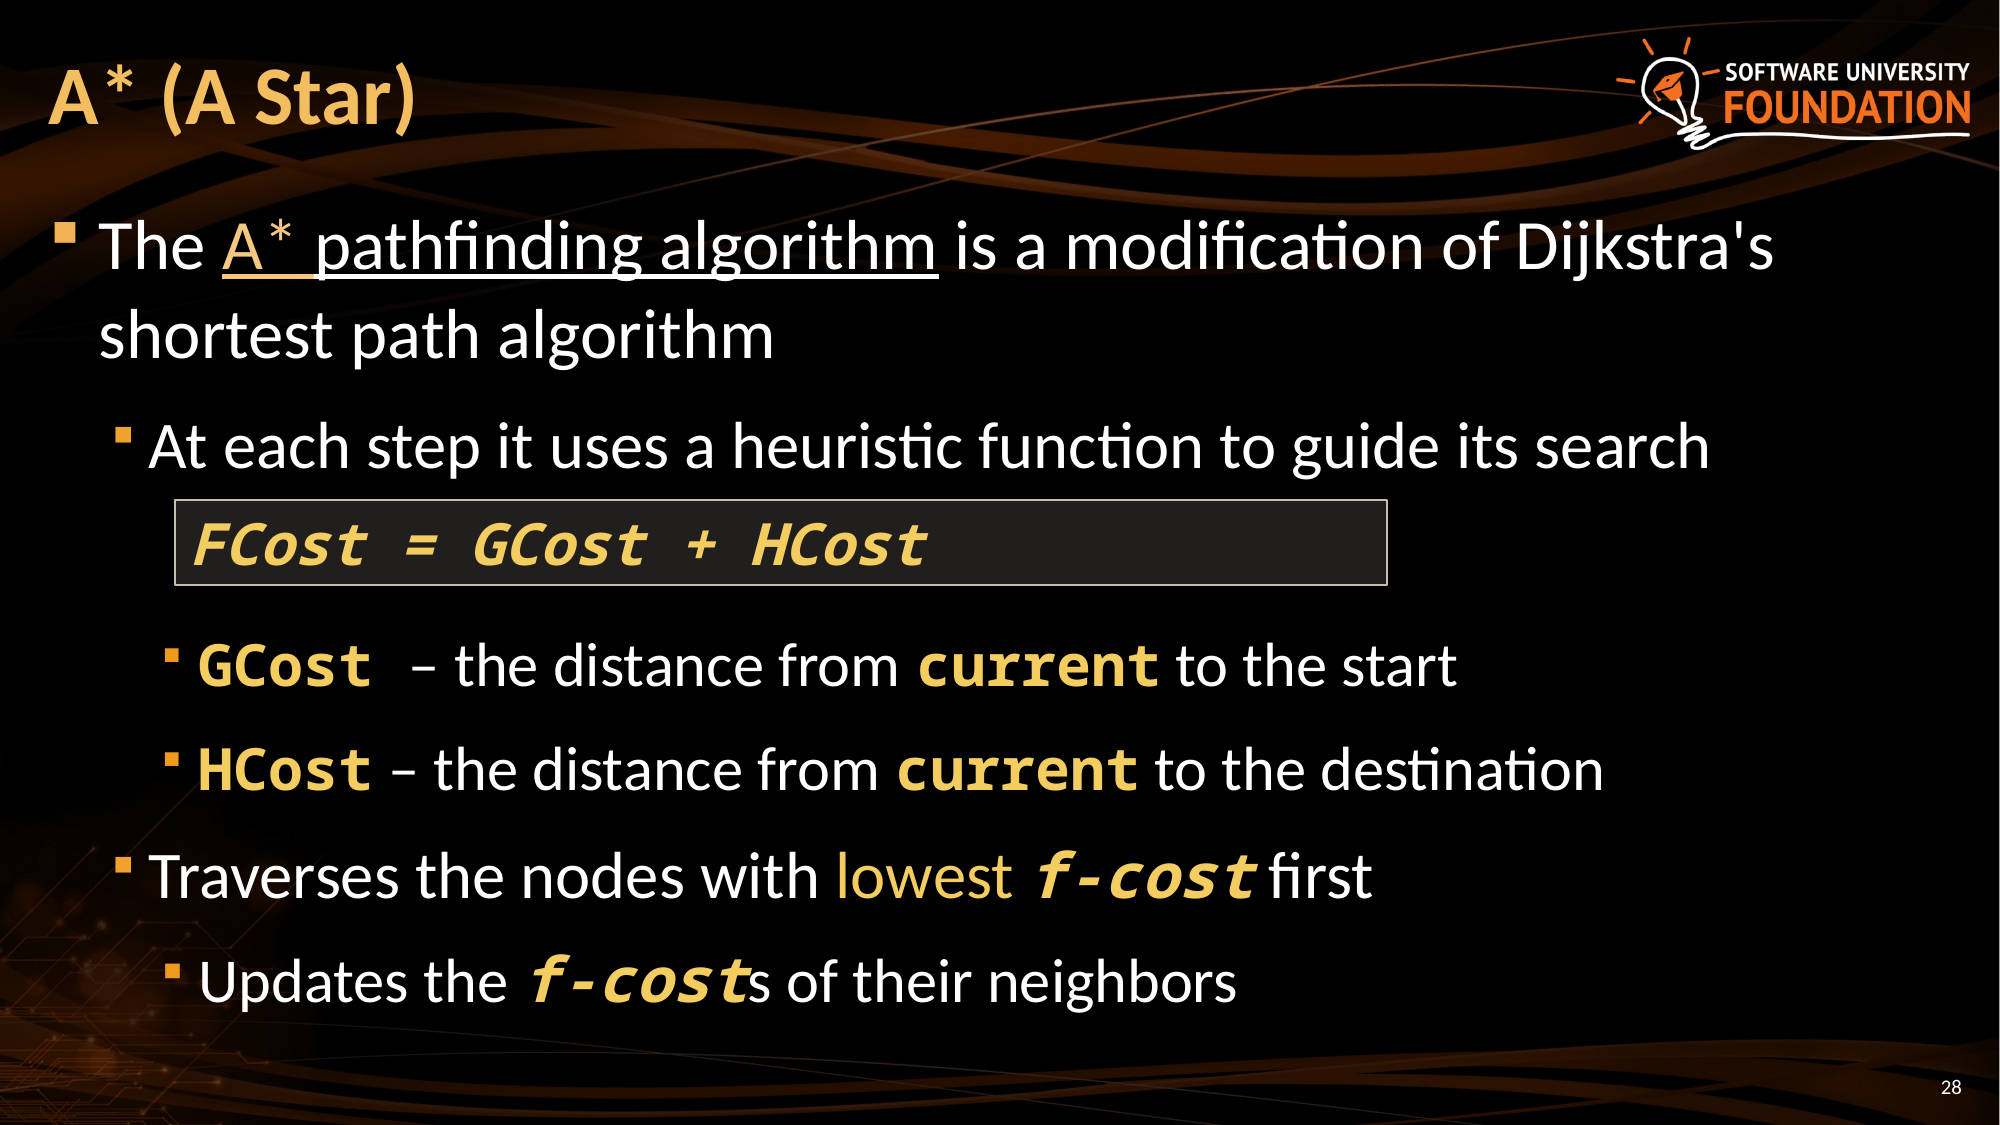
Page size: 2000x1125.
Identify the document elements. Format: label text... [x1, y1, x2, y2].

title A* (A Star) [30, 6, 1602, 189]
list The A* pathfinding algorithm is a modification of Dijkstra's shortest path algorithm At each step it uses a heuristic function to guide its search GCost – the distance from current to the start HCost – the distance from current to the destination Traverses the nodes with lowest f-cost first Updates the f-costs of their neighbors [31, 188, 1968, 1103]
picture [0, 0, 2000, 1125]
text_box FCost = GCost + HCost [174, 500, 1388, 585]
